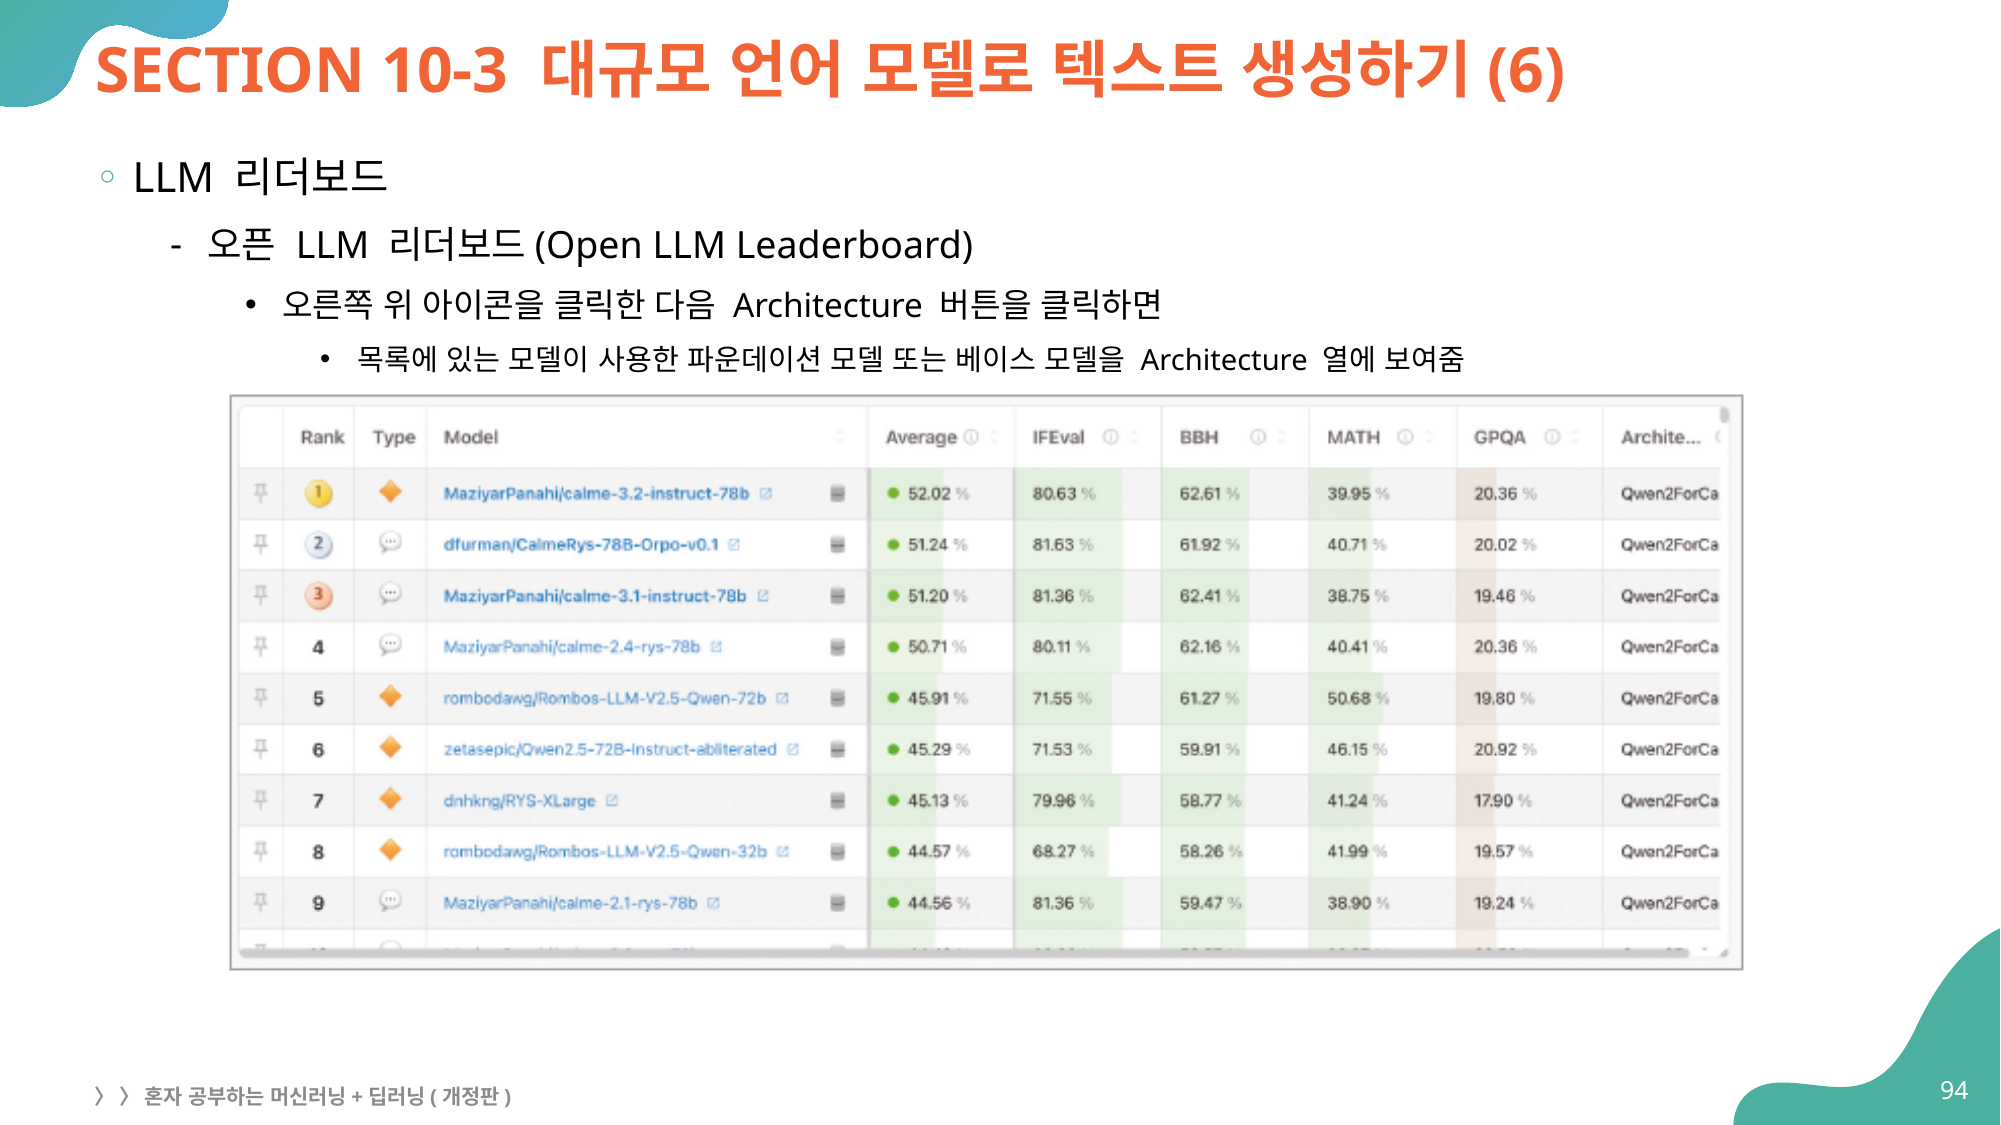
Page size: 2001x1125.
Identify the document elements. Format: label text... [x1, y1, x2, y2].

slide_number 94 [1917, 1061, 1984, 1122]
list LLM 리더보드 오픈 LLM 리더보드(Open LLM Leaderboard) 오른쪽 위 아이콘을 클릭한 다음 Architecture 버튼을 클릭하면 목록에 있는 모델이 사용한 파운데이션 모델 또는 베이스 모델을 Architecture 열에 보여줌 [79, 133, 1964, 1010]
title SECTION 10-3 대규모 언어 모델로 텍스트 생성하기(6) [79, 17, 1931, 128]
footer 〉 〉 혼자 공부하는 머신러닝+딥러닝(개정판) [79, 1078, 755, 1114]
picture [220, 385, 1754, 979]
